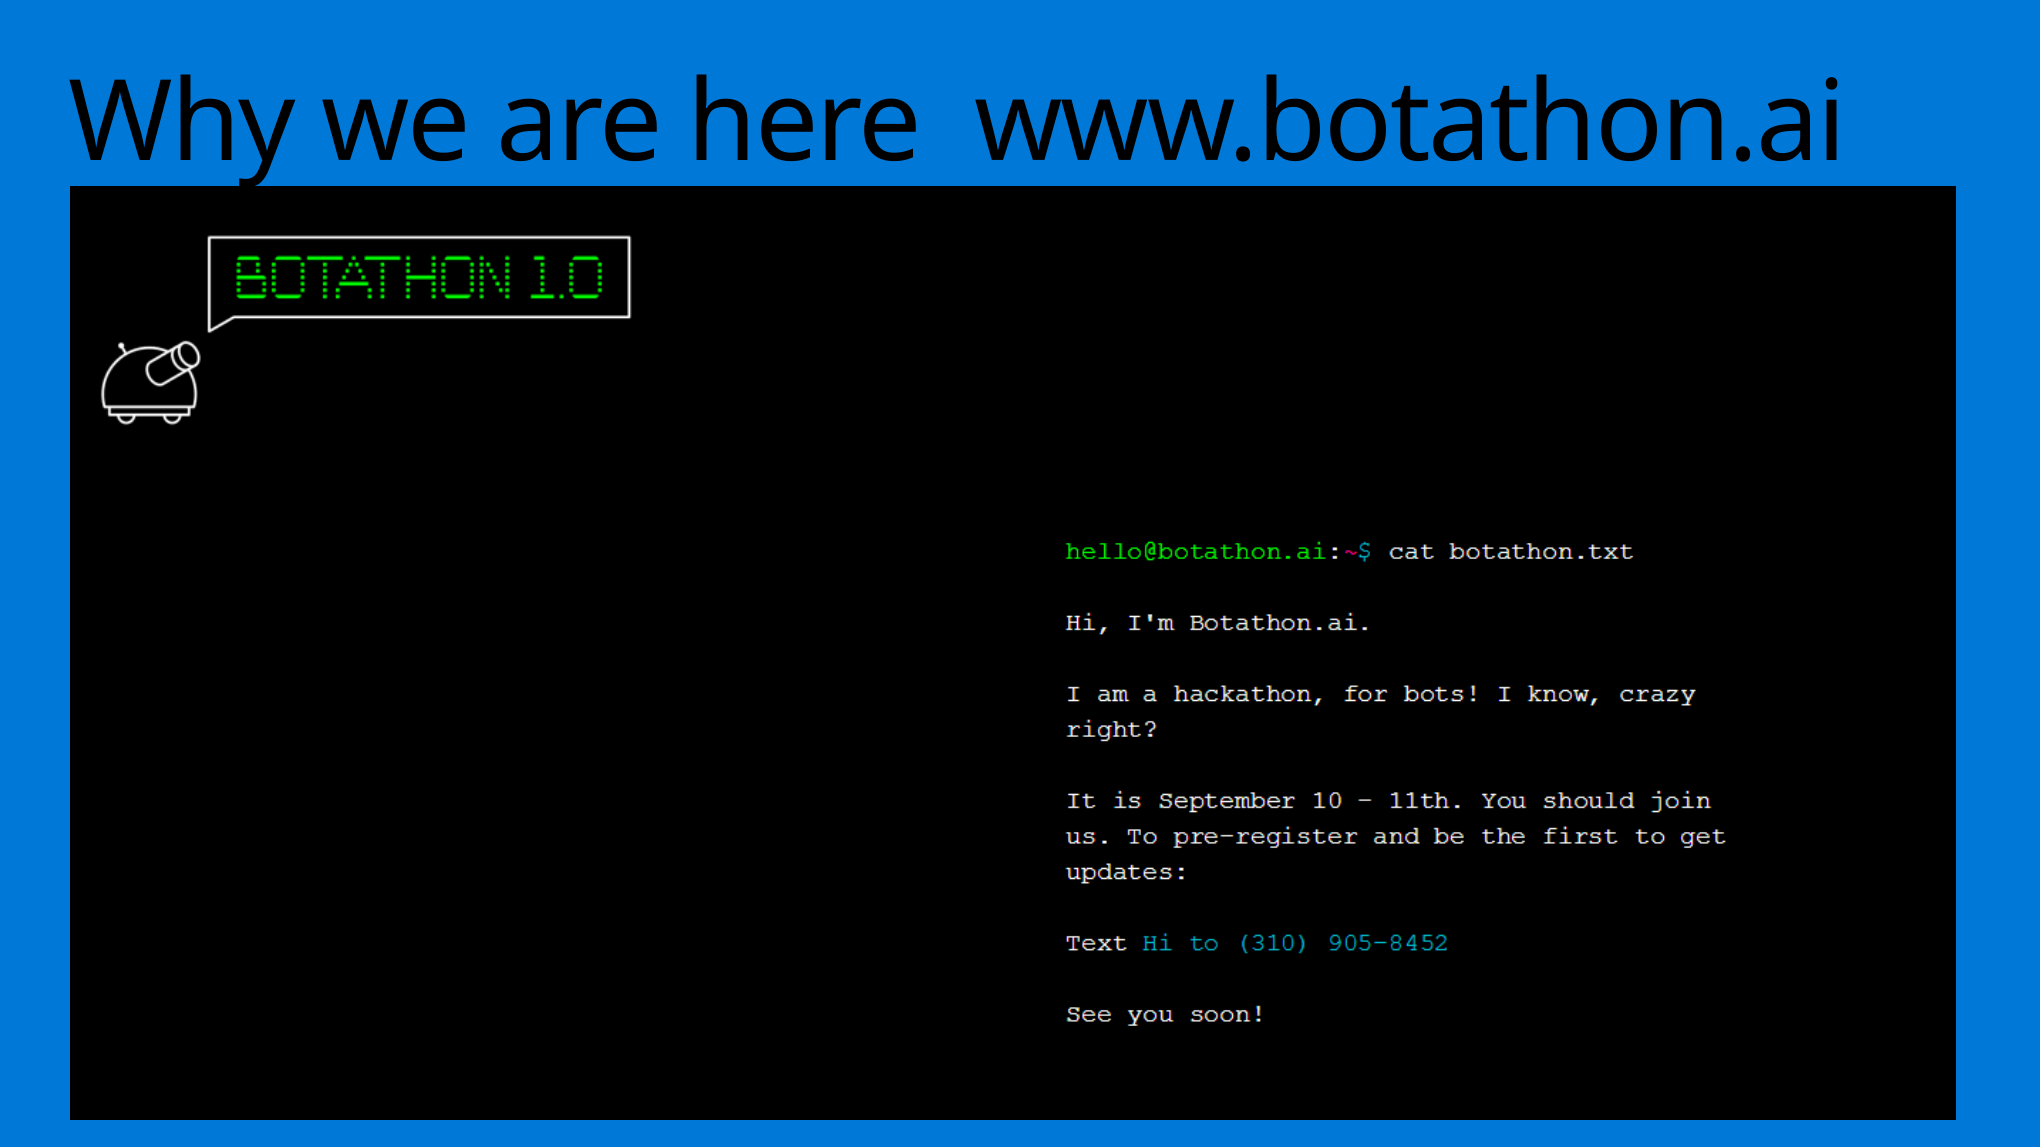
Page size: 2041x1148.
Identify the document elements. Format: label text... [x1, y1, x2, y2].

picture [69, 185, 1957, 1120]
title Why we are here www.botathon.ai [45, 48, 1996, 199]
